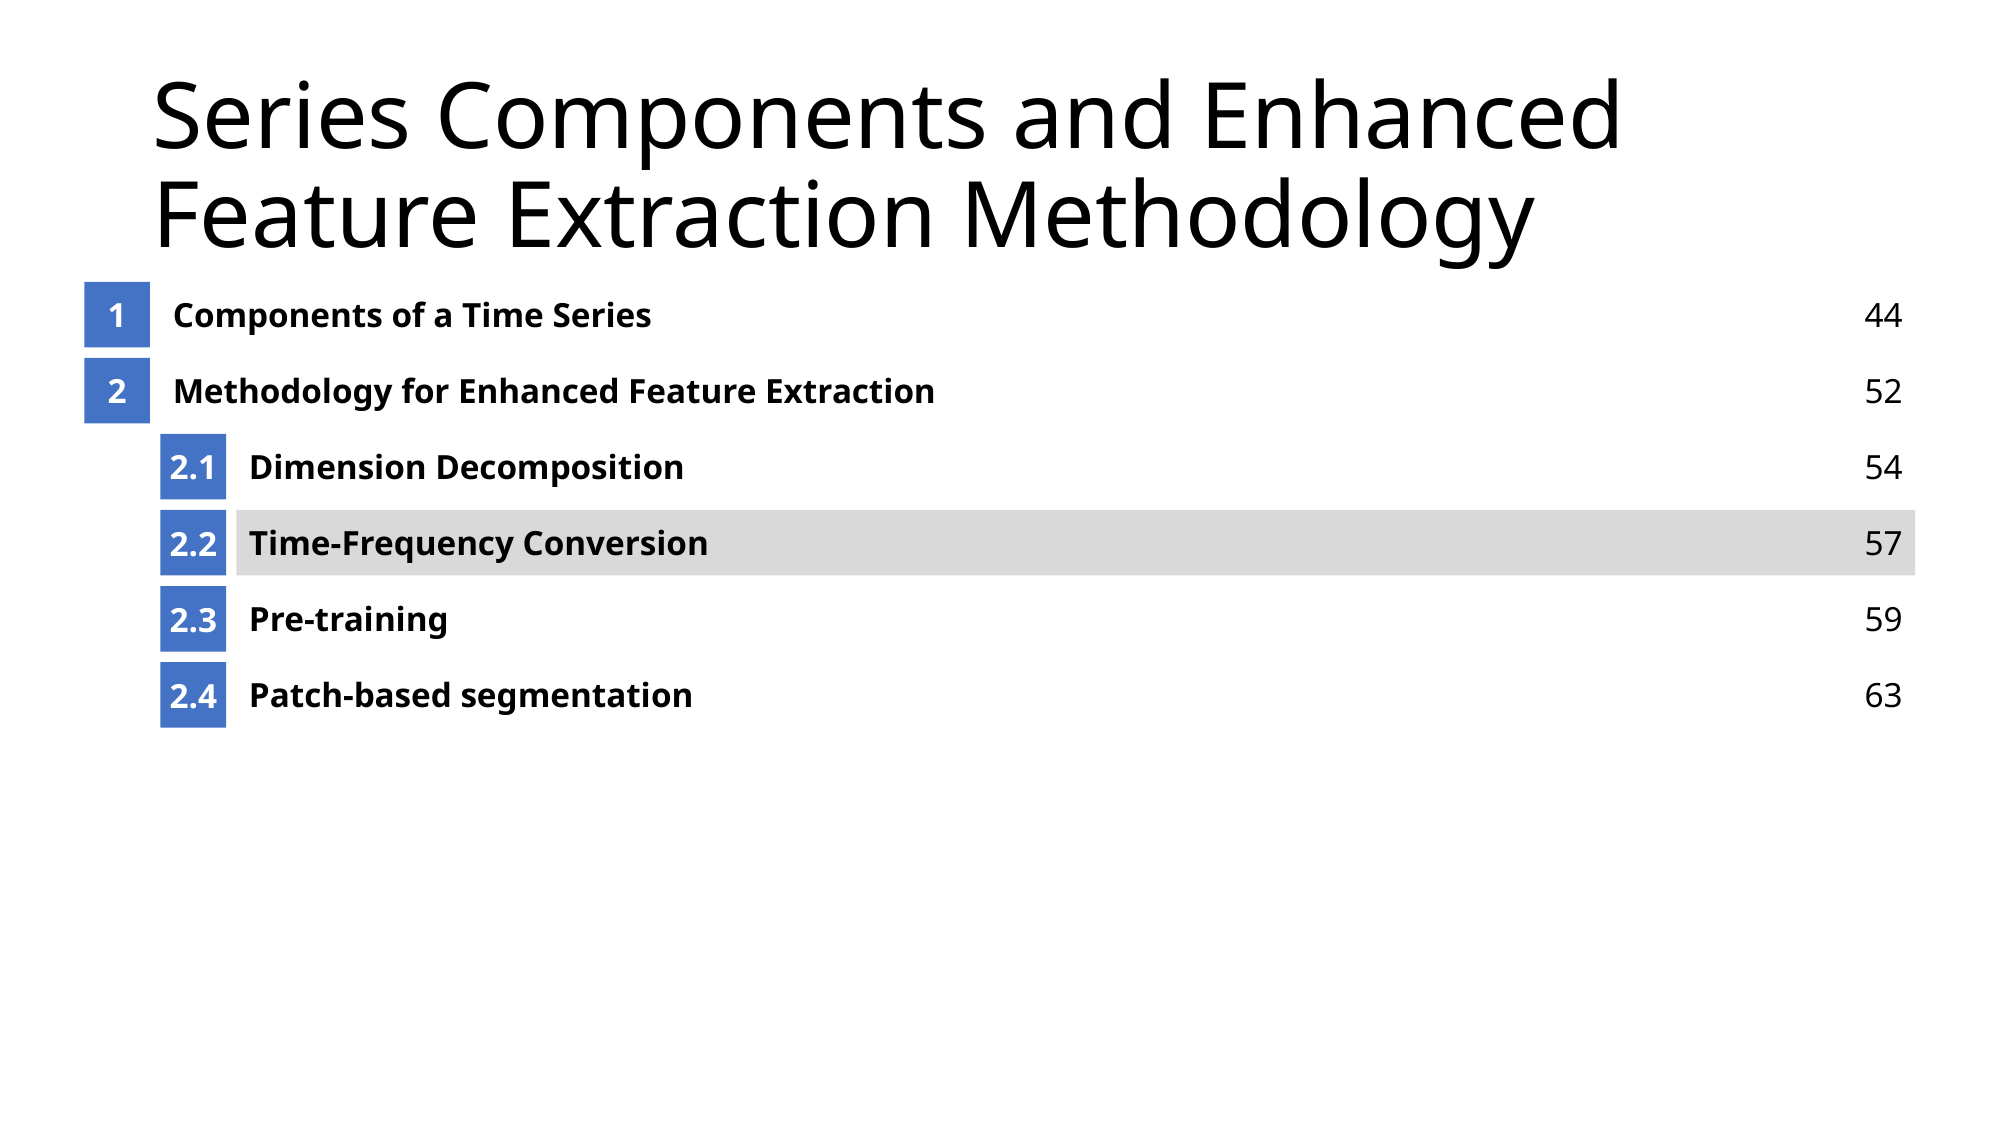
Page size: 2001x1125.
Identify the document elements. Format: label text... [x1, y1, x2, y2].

text_box 1 [83, 281, 151, 348]
text_box 44 [1884, 281, 1904, 348]
text_box 2.4 [159, 661, 227, 729]
text_box 2 [83, 357, 151, 424]
text_box Methodology for Enhanced Feature Extraction [159, 357, 953, 424]
text_box 54 [1884, 433, 1904, 500]
text_box [953, 509, 1884, 577]
text_box Pre-training [235, 585, 953, 653]
text_box [1904, 509, 1916, 577]
text_box 2.3 [159, 585, 227, 653]
text_box Components of a Time Series [159, 281, 953, 348]
text_box 52 [1884, 357, 1904, 424]
text_box Dimension Decomposition [235, 433, 953, 500]
text_box 2.1 [159, 433, 227, 500]
title Series Components and Enhanced Feature Extraction Methodology [137, 59, 1863, 278]
text_box Time-Frequency Conversion [235, 509, 953, 577]
text_box 57 [1884, 509, 1904, 577]
text_box Patch-based segmentation [235, 661, 953, 729]
text_box 2.2 [159, 509, 227, 577]
text_box 63 [1884, 661, 1904, 729]
text_box 59 [1884, 585, 1904, 653]
